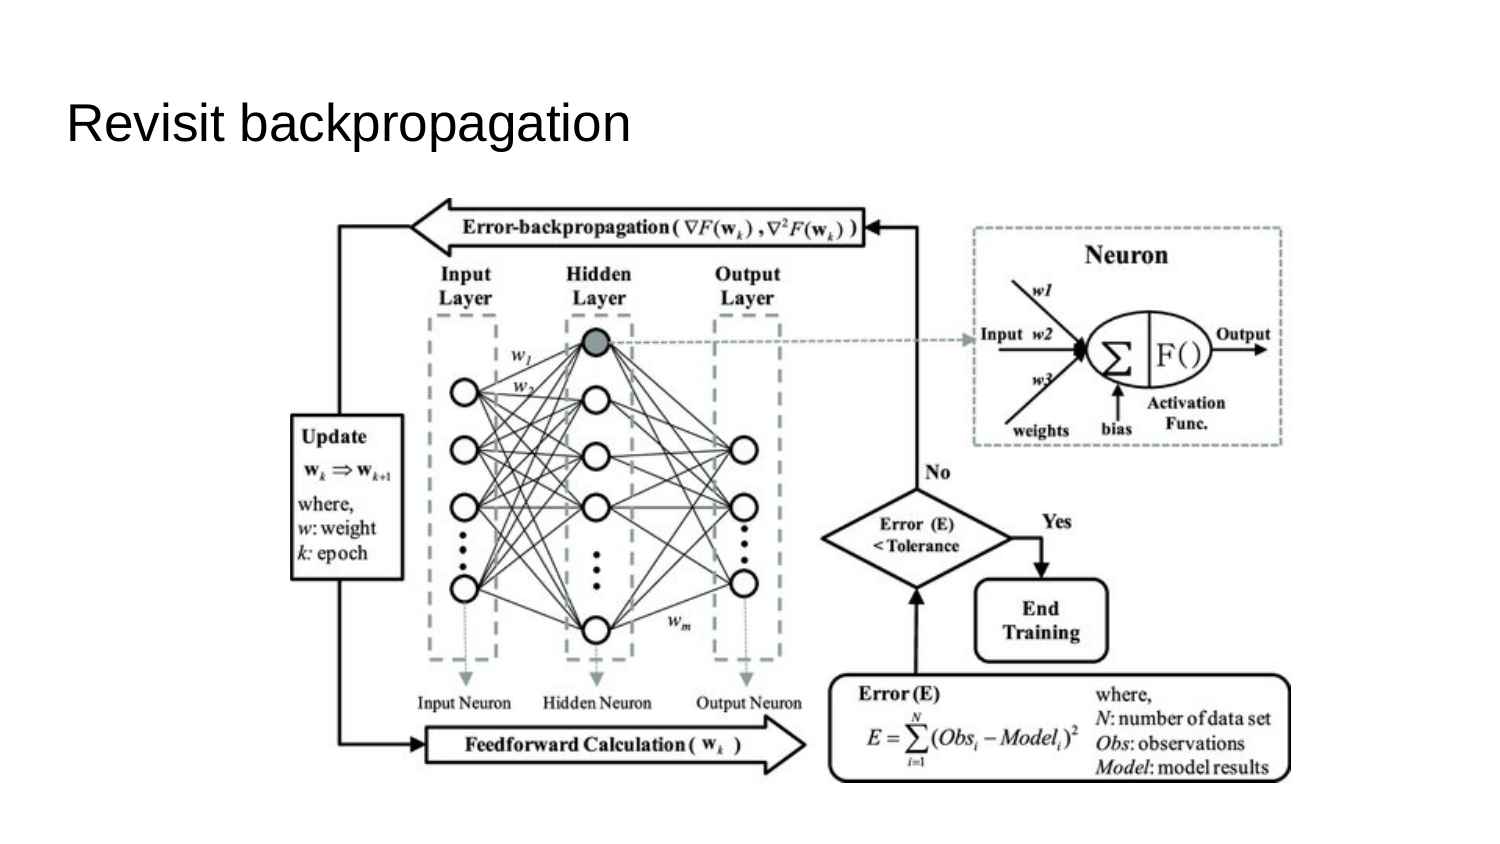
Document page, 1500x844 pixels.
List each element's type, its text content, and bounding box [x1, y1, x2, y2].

picture [290, 197, 1291, 783]
title Revisit backpropagation [51, 72, 1449, 167]
